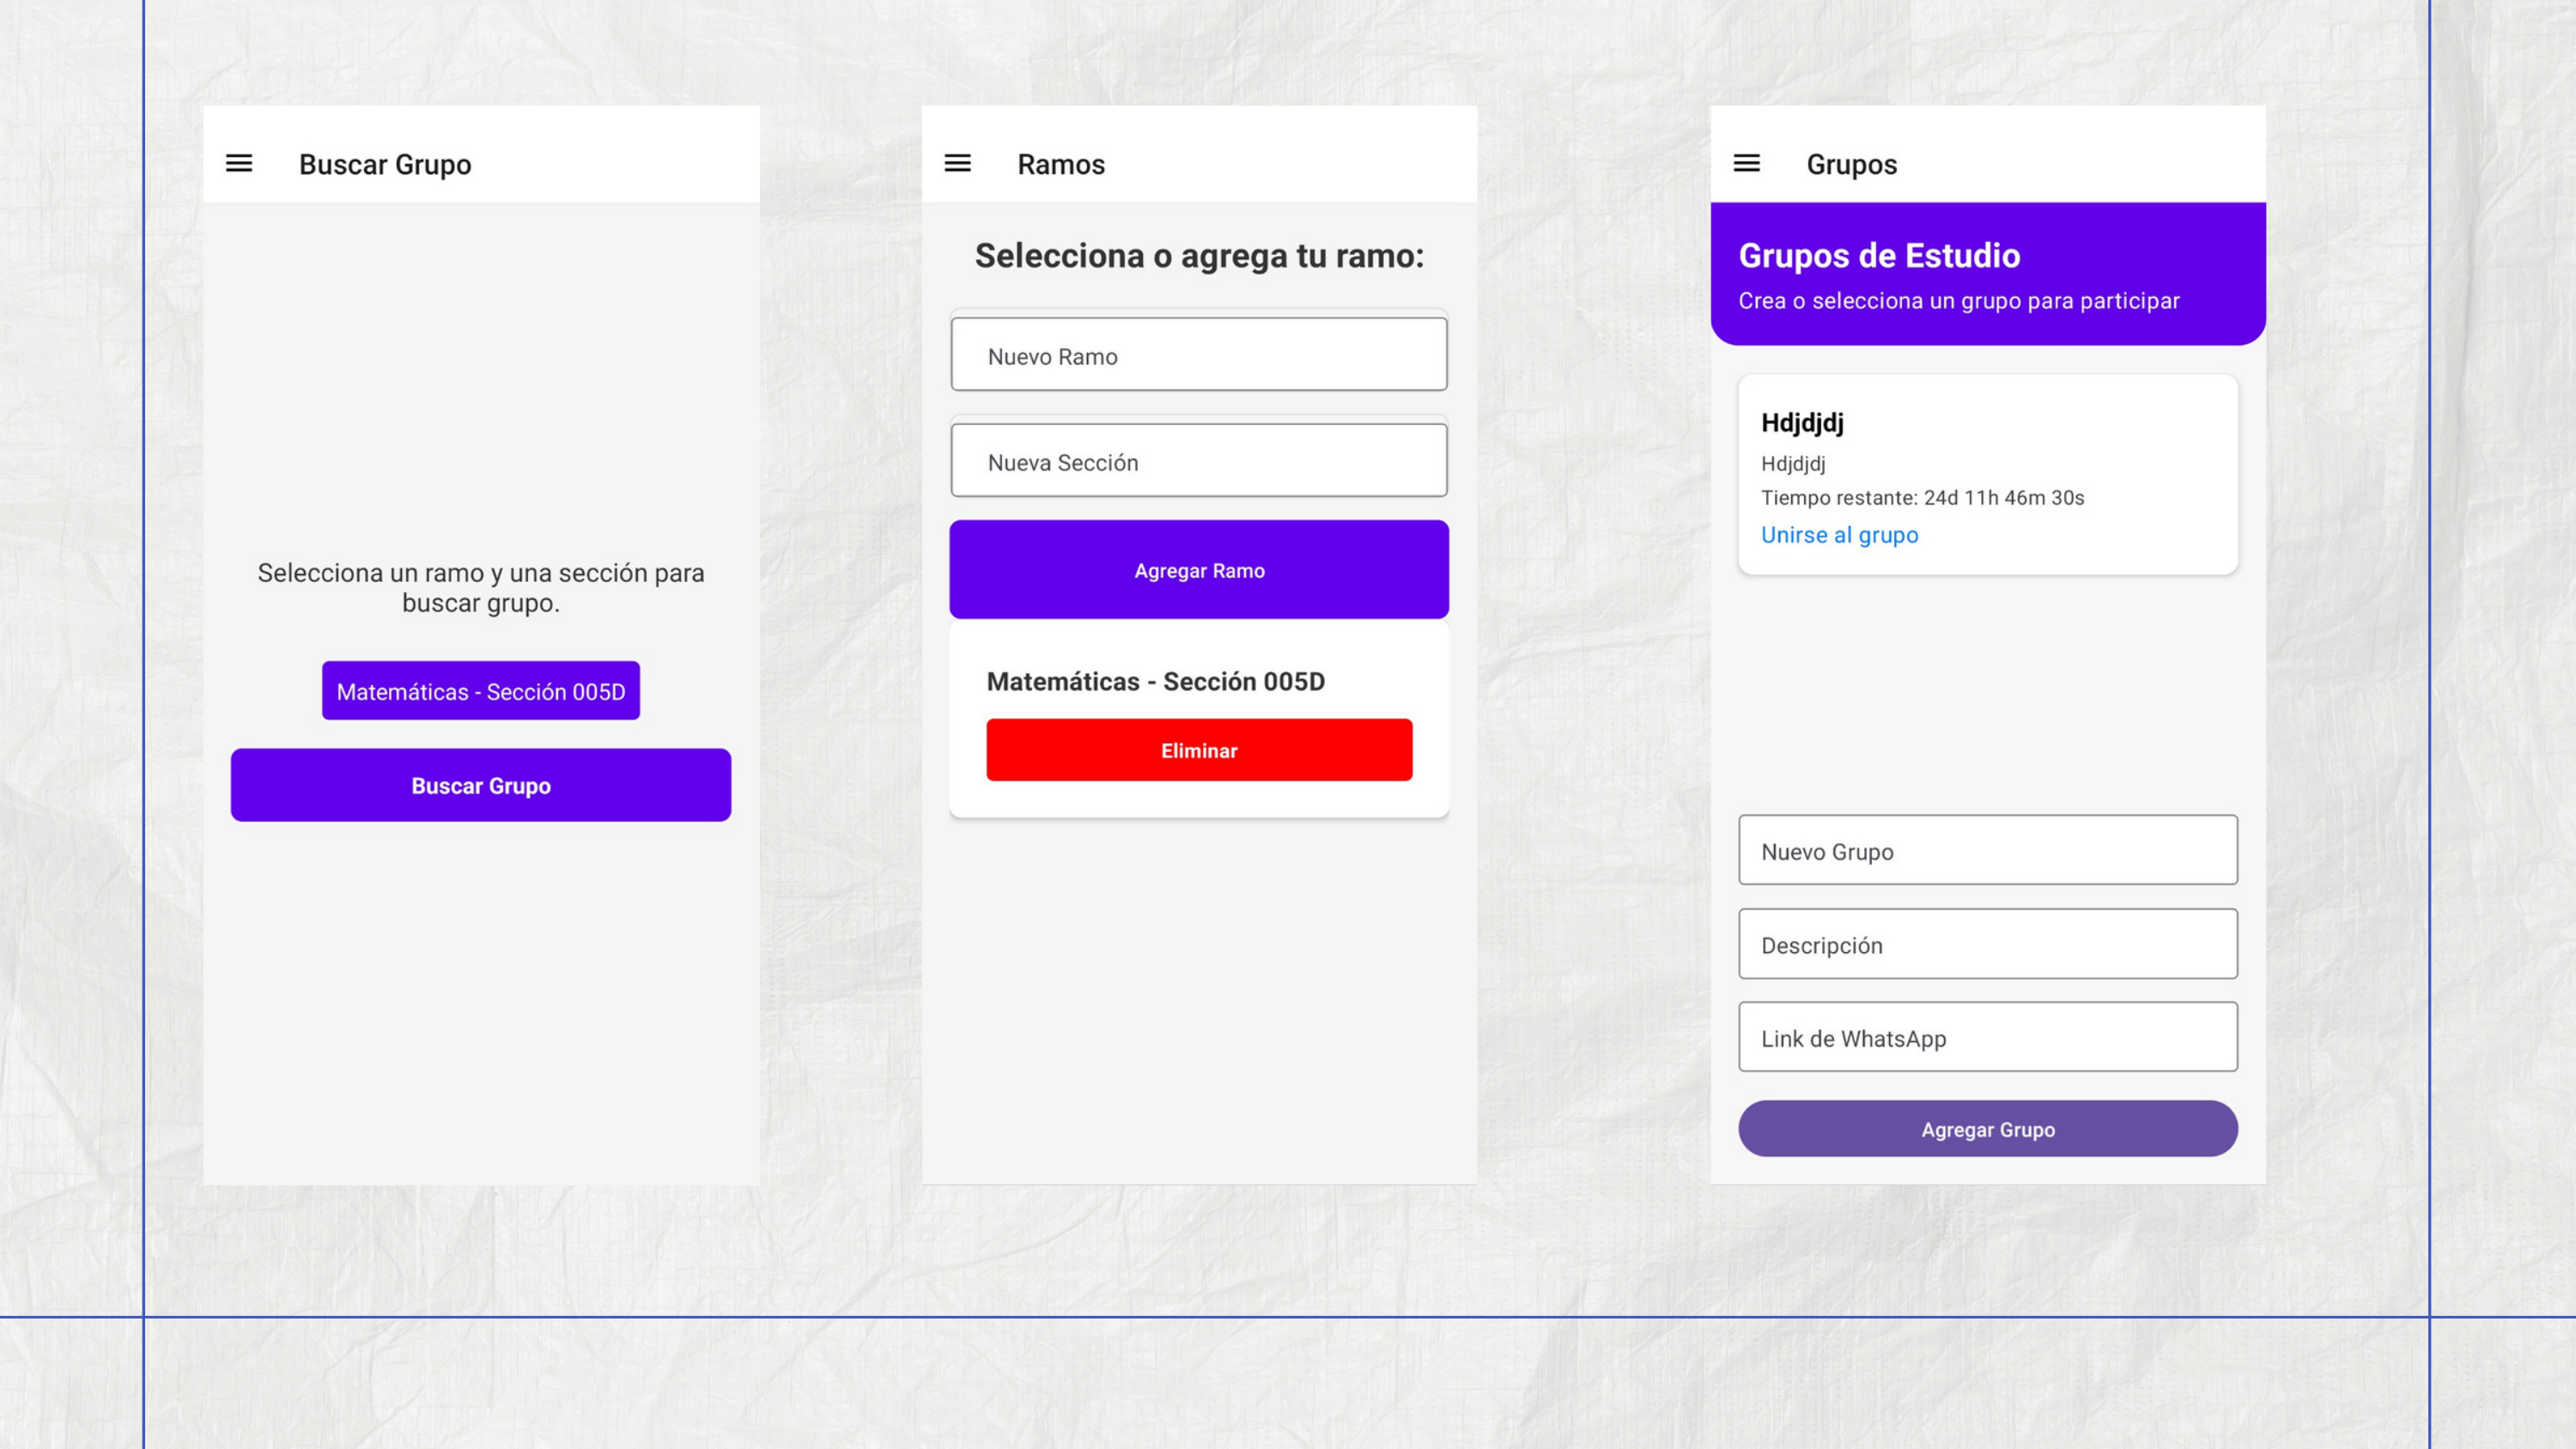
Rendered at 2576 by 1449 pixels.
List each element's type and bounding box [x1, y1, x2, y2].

text_box [0, 0, 143, 1317]
text_box [144, 1318, 2429, 1449]
text_box [203, 106, 760, 1185]
text_box [2430, 1318, 2576, 1449]
text_box [144, 0, 2429, 1317]
text_box [1710, 106, 2267, 1185]
text_box [0, 1318, 143, 1449]
text_box [2430, 0, 2576, 1317]
text_box [921, 106, 1478, 1185]
